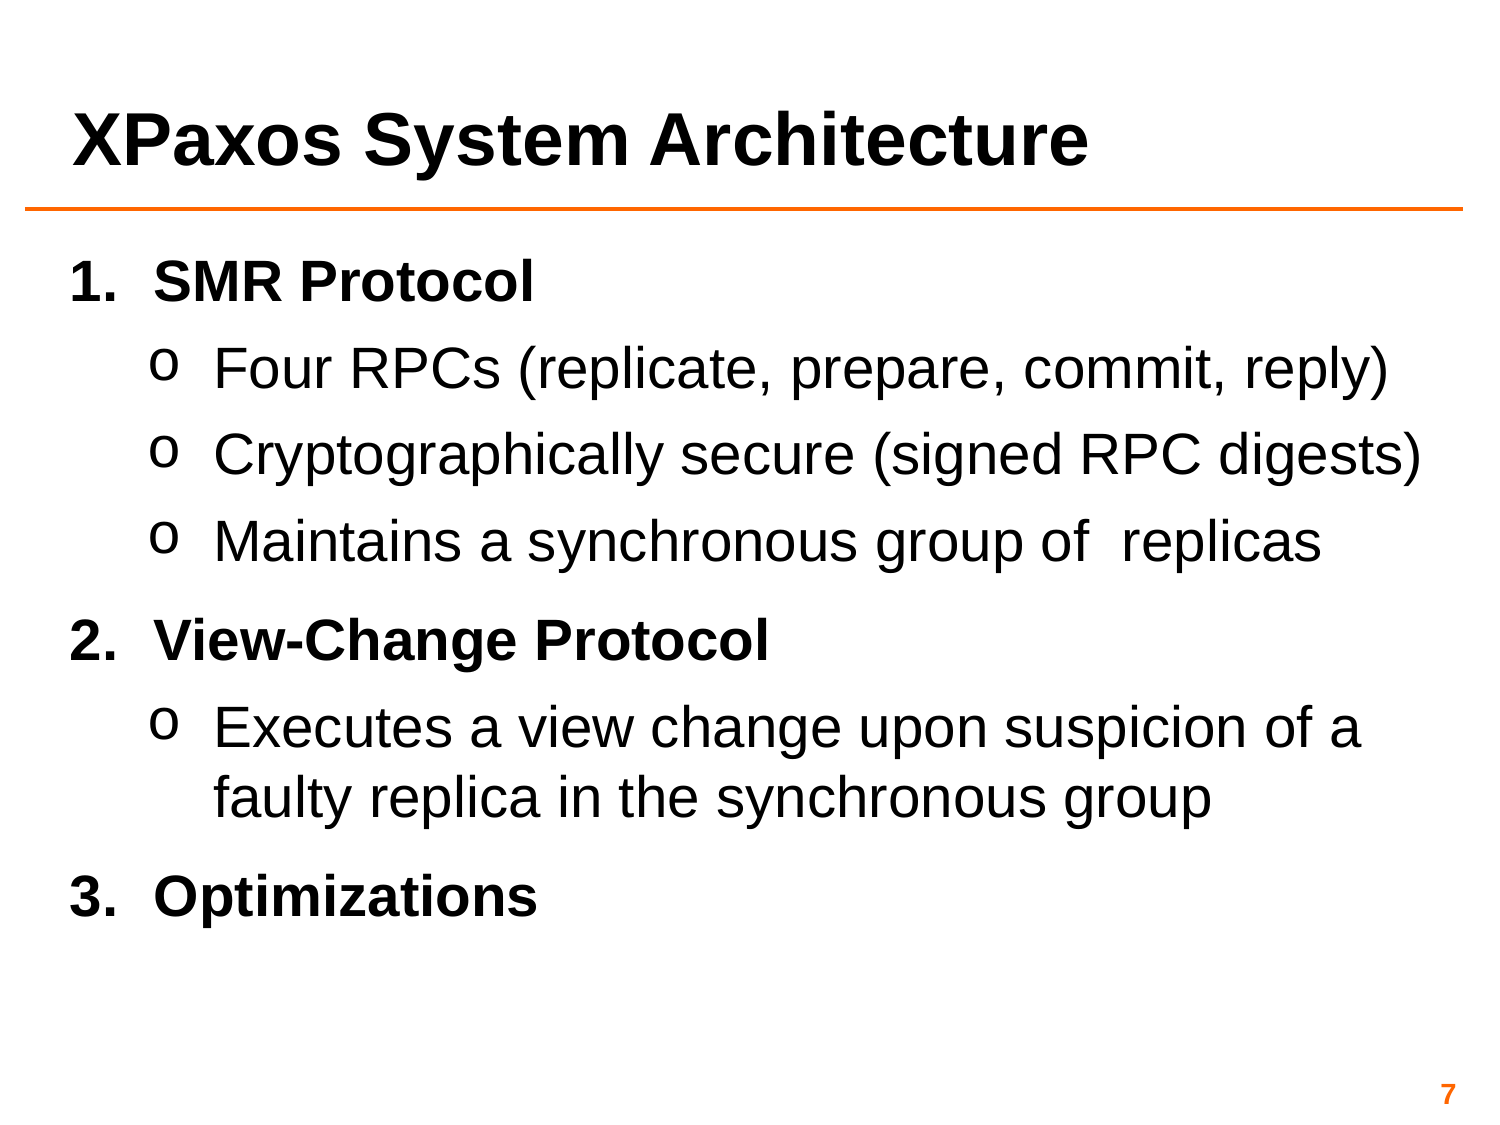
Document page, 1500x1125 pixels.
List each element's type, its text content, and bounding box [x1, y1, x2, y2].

slide_number 7 [1112, 1074, 1463, 1110]
title XPaxos System Architecture [57, 12, 1463, 188]
